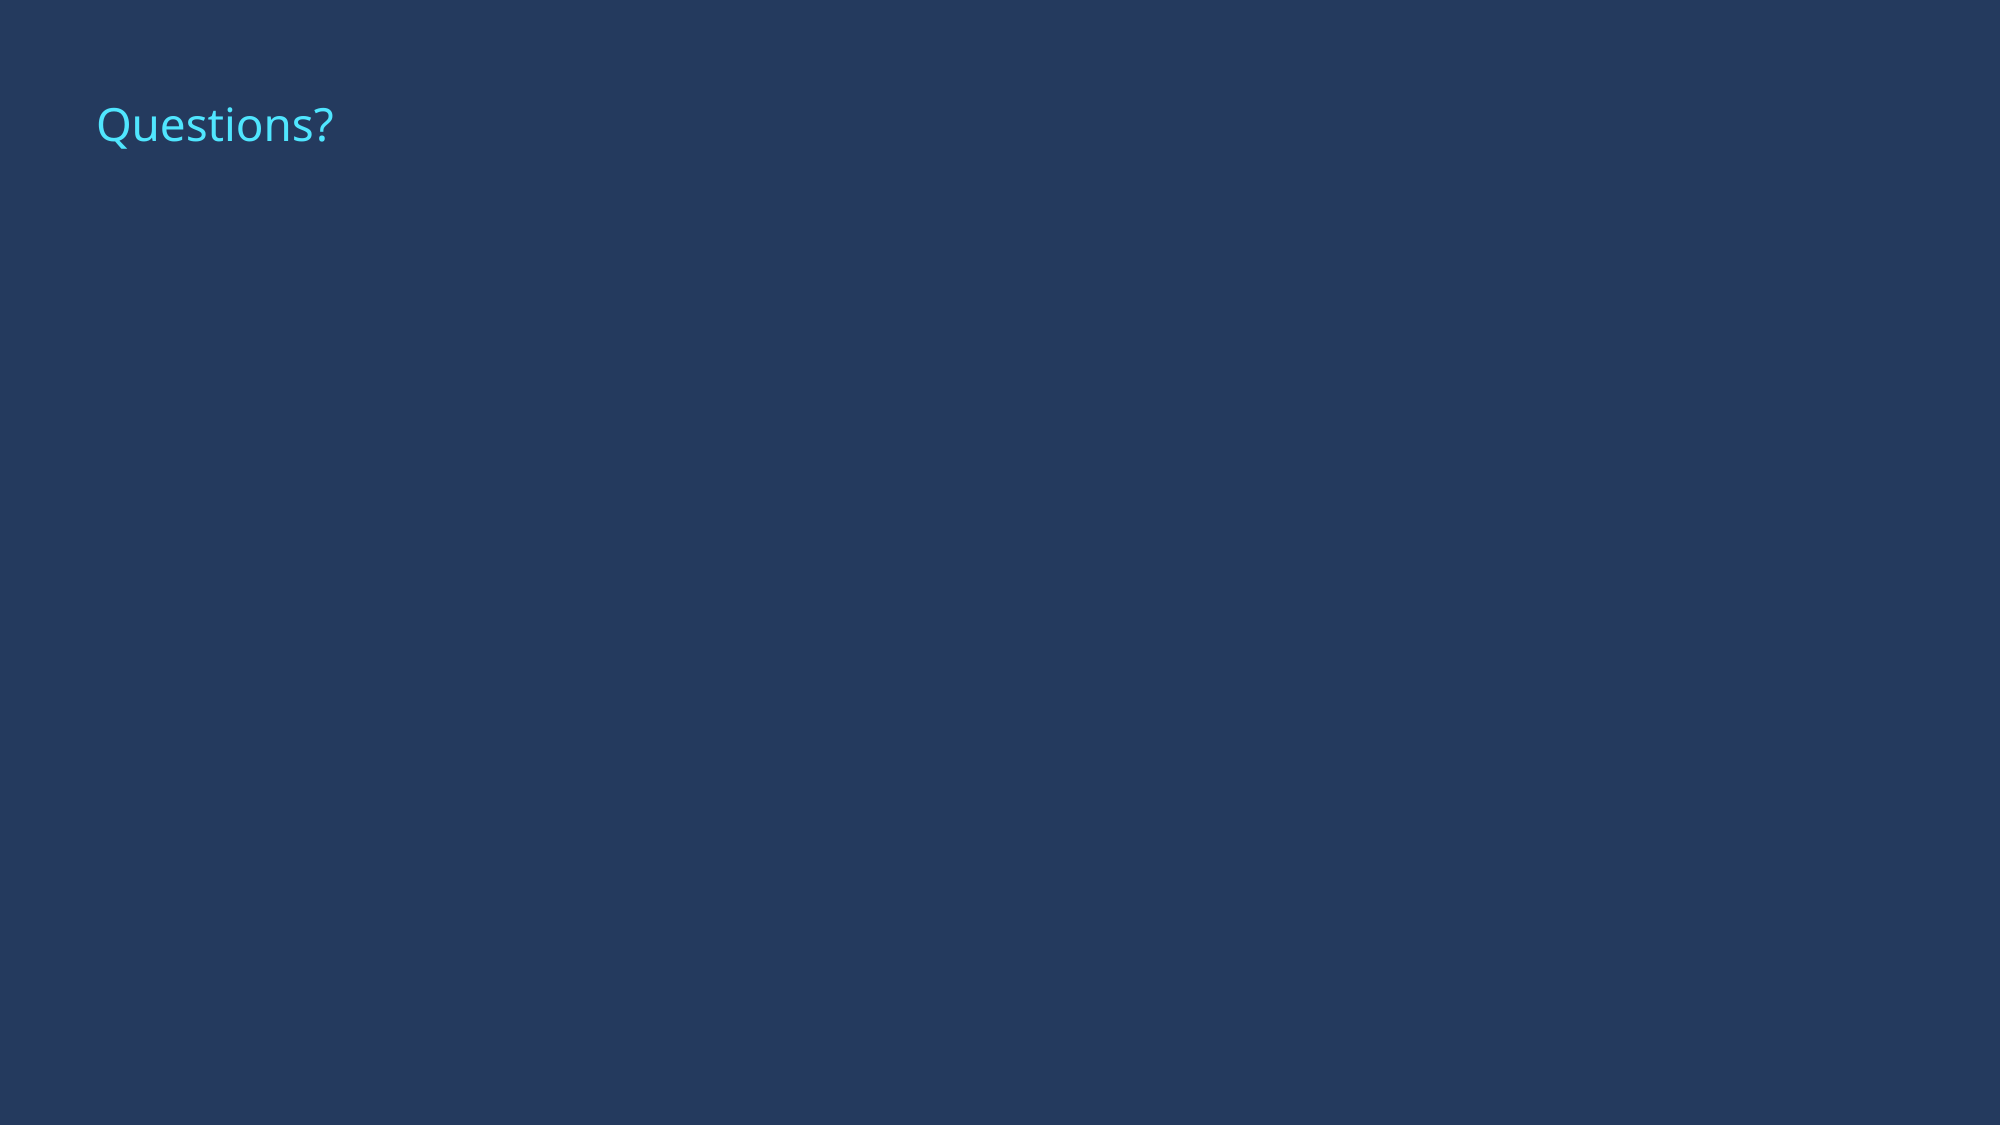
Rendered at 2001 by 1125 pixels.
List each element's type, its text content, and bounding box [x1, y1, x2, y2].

list Questions? [96, 96, 1596, 152]
